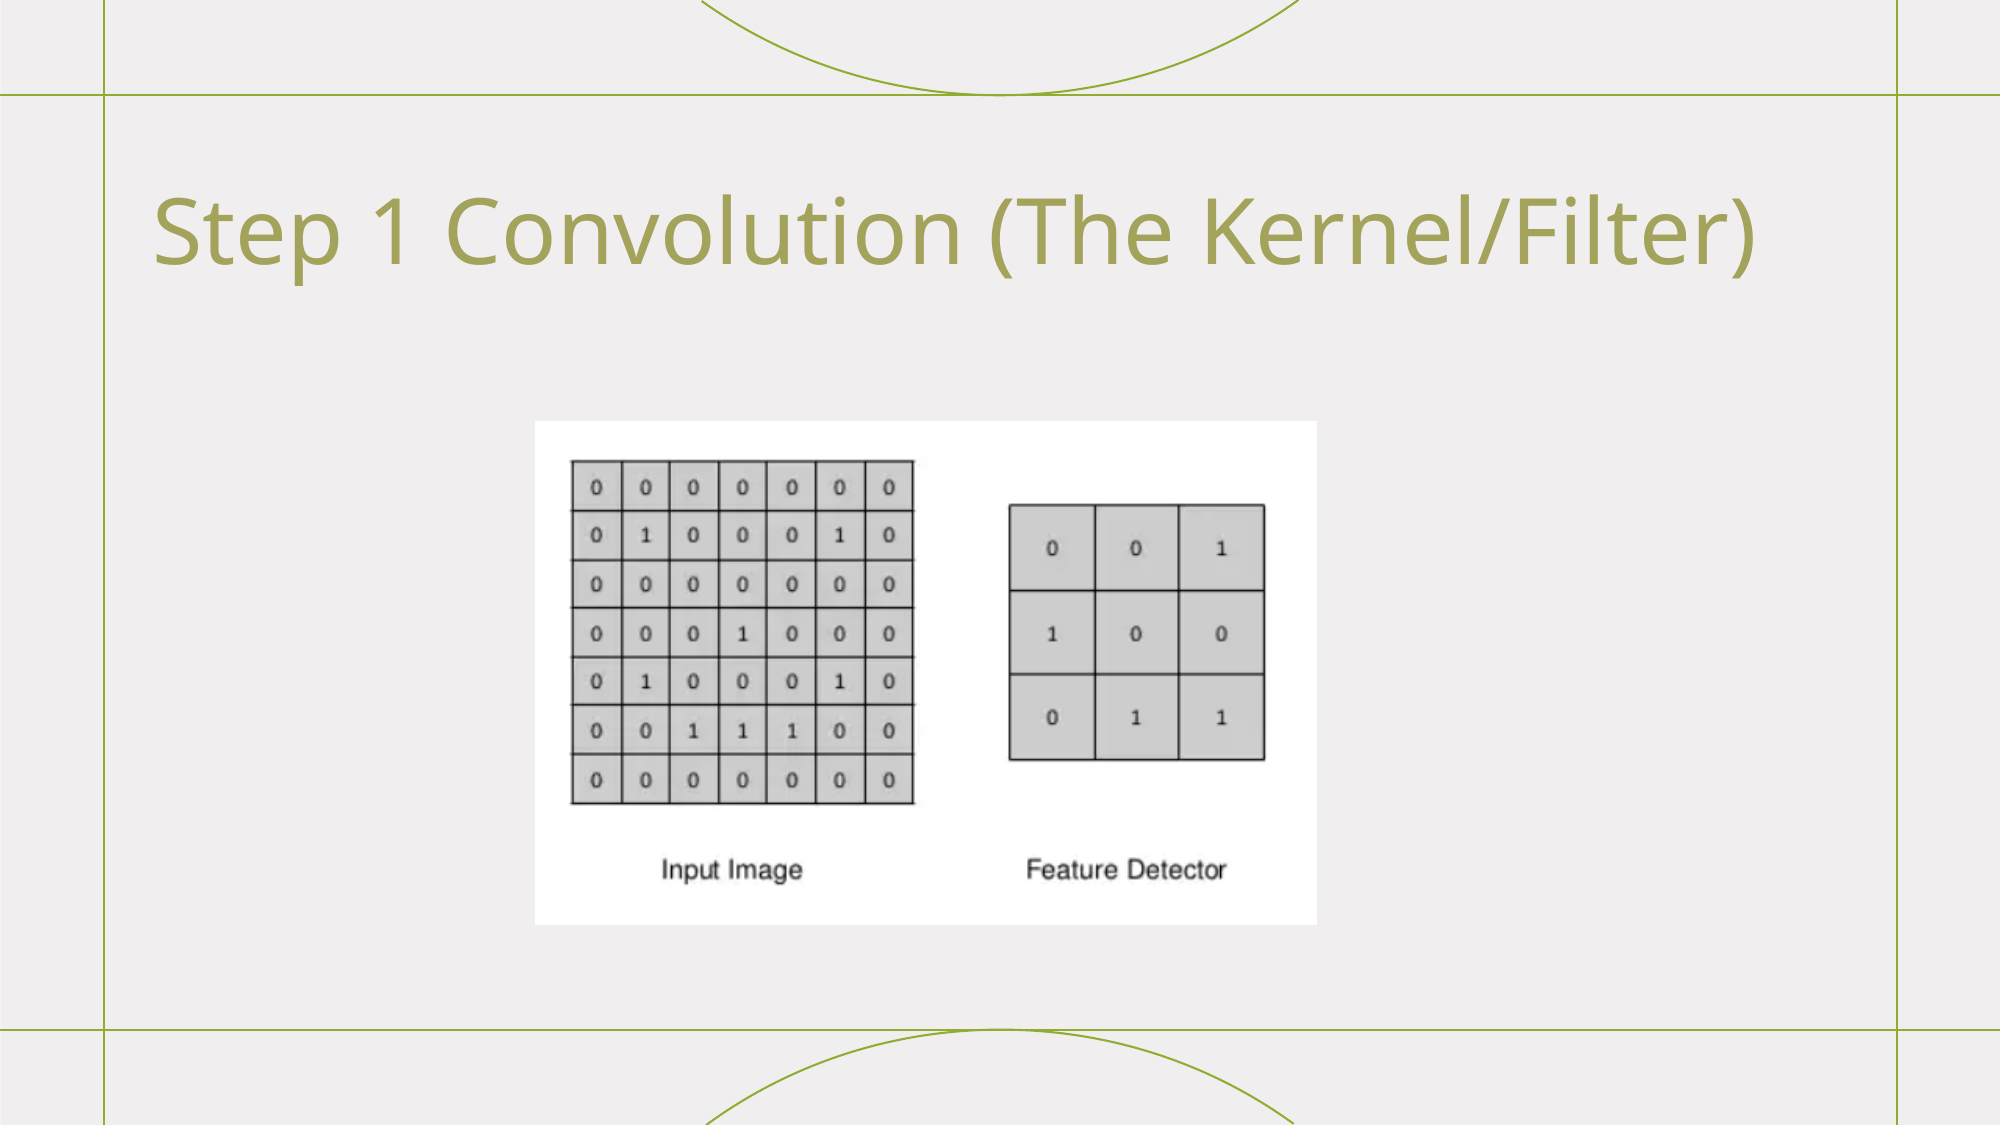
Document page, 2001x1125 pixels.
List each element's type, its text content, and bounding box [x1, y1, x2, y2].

title Step 1 Convolution (The Kernel/Filter) [137, 119, 1863, 337]
picture [535, 420, 1317, 925]
